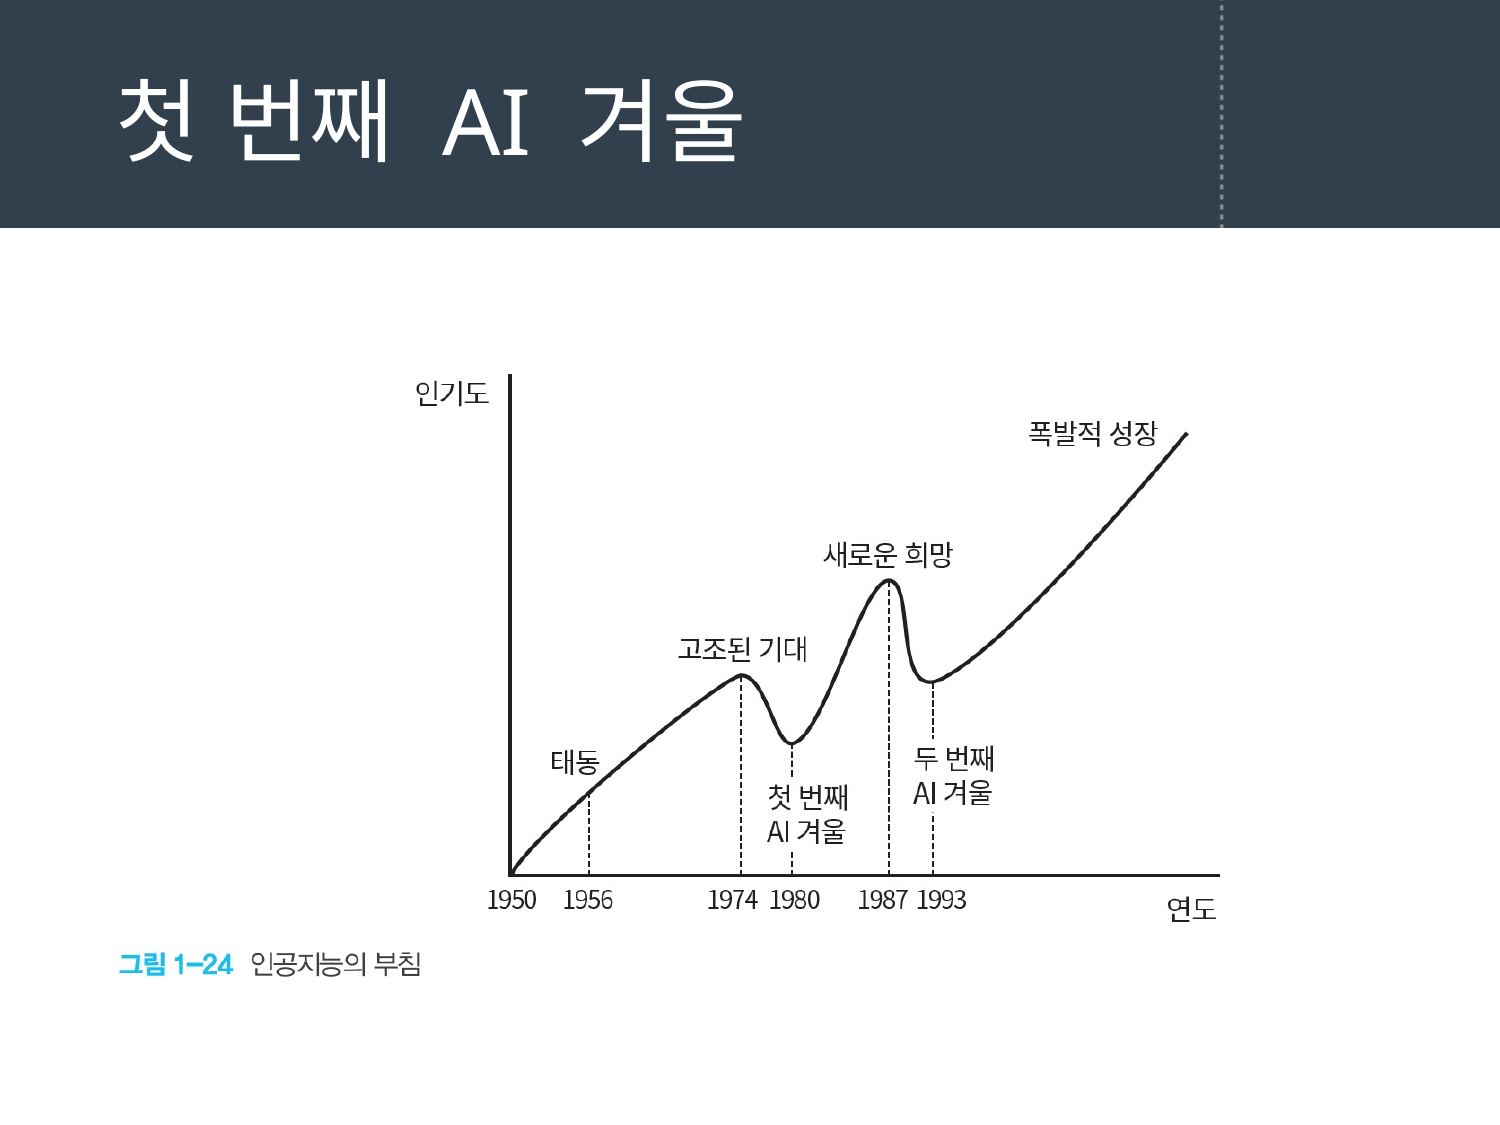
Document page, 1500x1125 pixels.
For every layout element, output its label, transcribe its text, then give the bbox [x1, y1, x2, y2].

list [113, 367, 1224, 980]
picture [0, 0, 1500, 228]
title 첫 번째 AI 겨울 [100, 37, 1438, 200]
